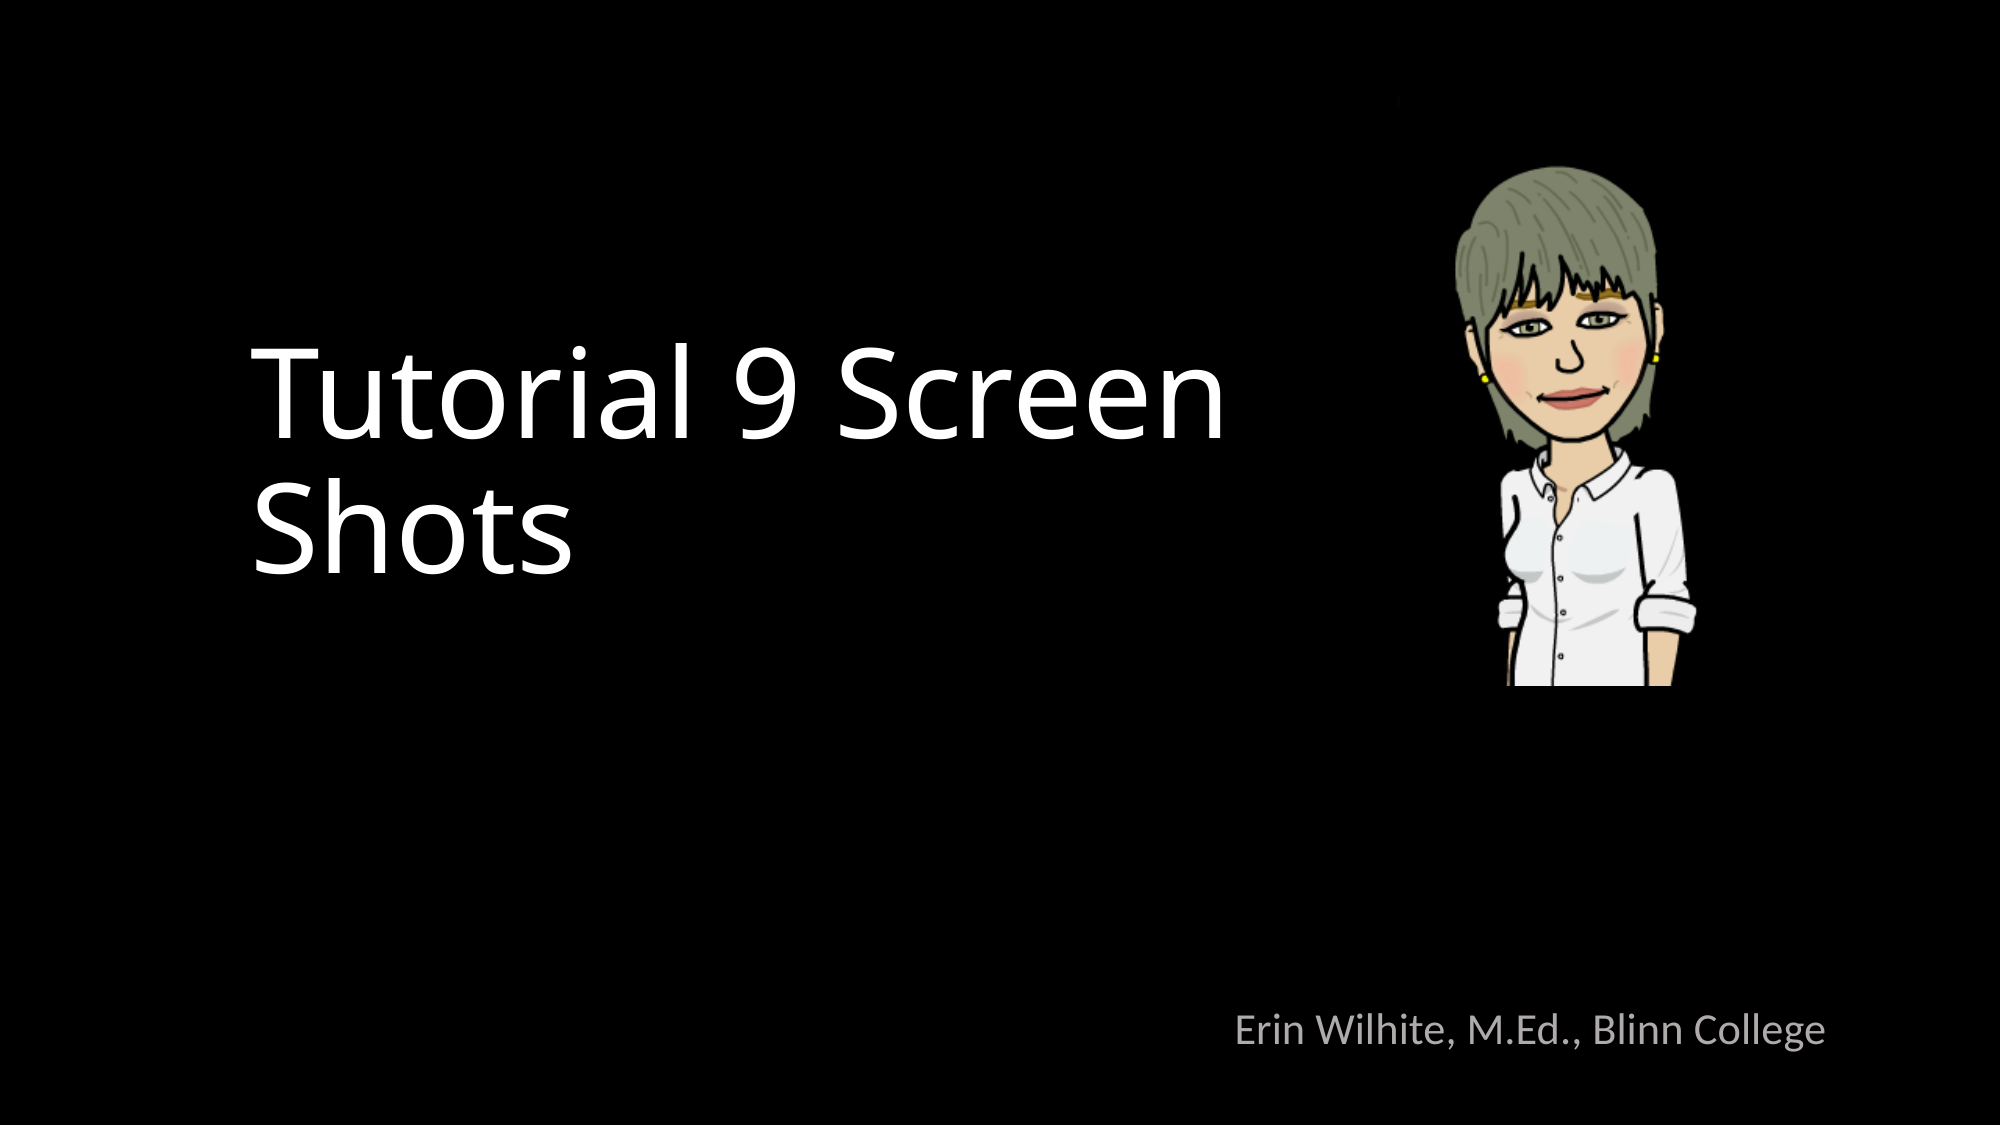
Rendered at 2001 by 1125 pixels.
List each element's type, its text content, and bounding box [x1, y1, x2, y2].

title Tutorial 9 Screen Shots [235, 140, 1115, 609]
text_box Erin Wilhite, M.Ed., Blinn College [1056, 998, 1843, 1062]
picture [1115, 63, 1737, 686]
